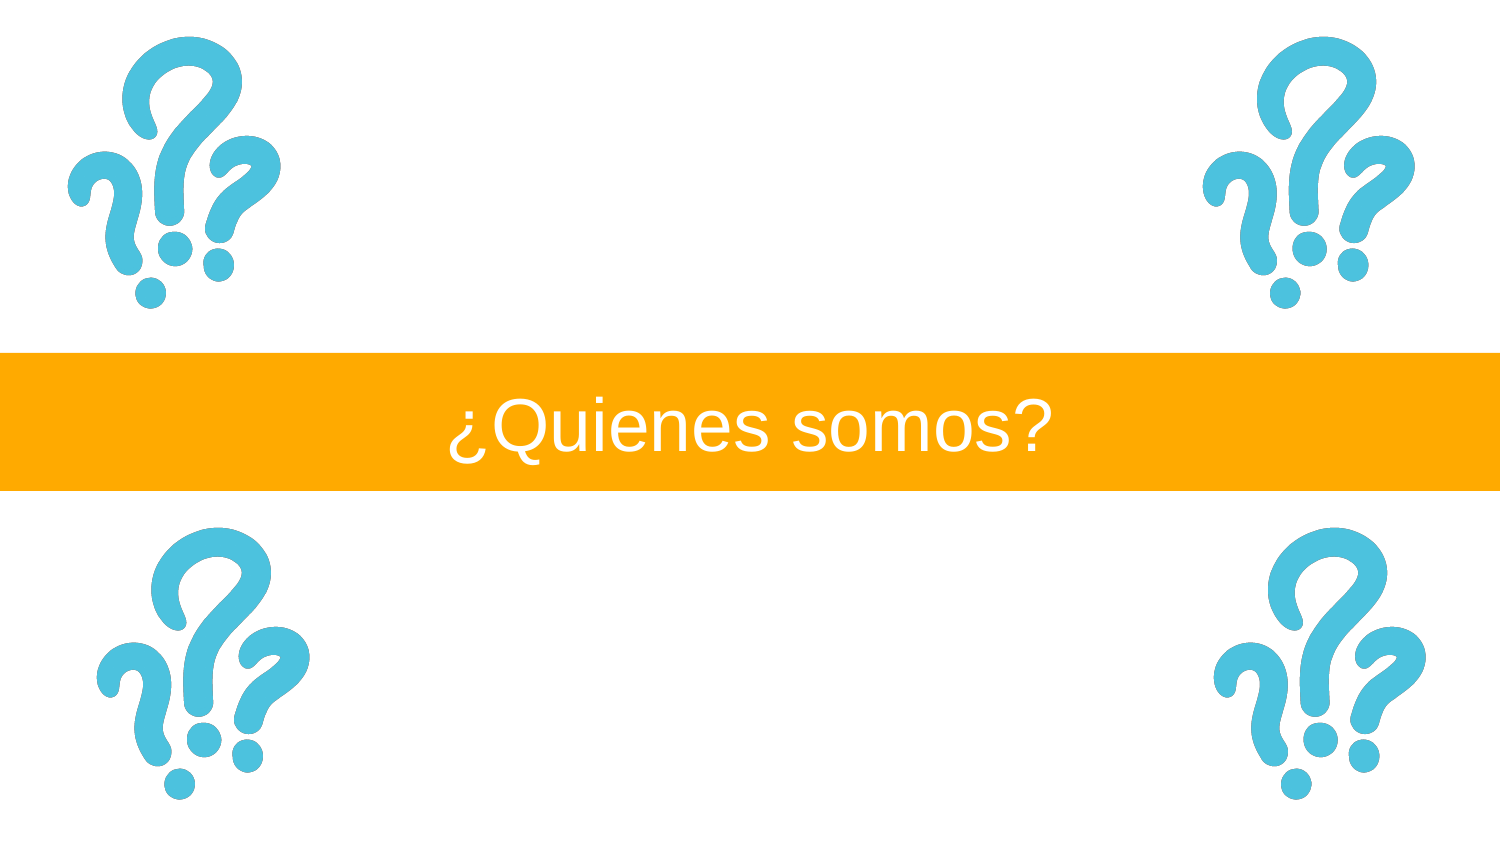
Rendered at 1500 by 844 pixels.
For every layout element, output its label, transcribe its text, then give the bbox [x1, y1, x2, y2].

picture [24, 24, 328, 328]
picture [53, 515, 357, 819]
picture [1158, 24, 1463, 328]
title ¿Quienes somos? [0, 352, 1500, 491]
picture [1169, 515, 1474, 819]
